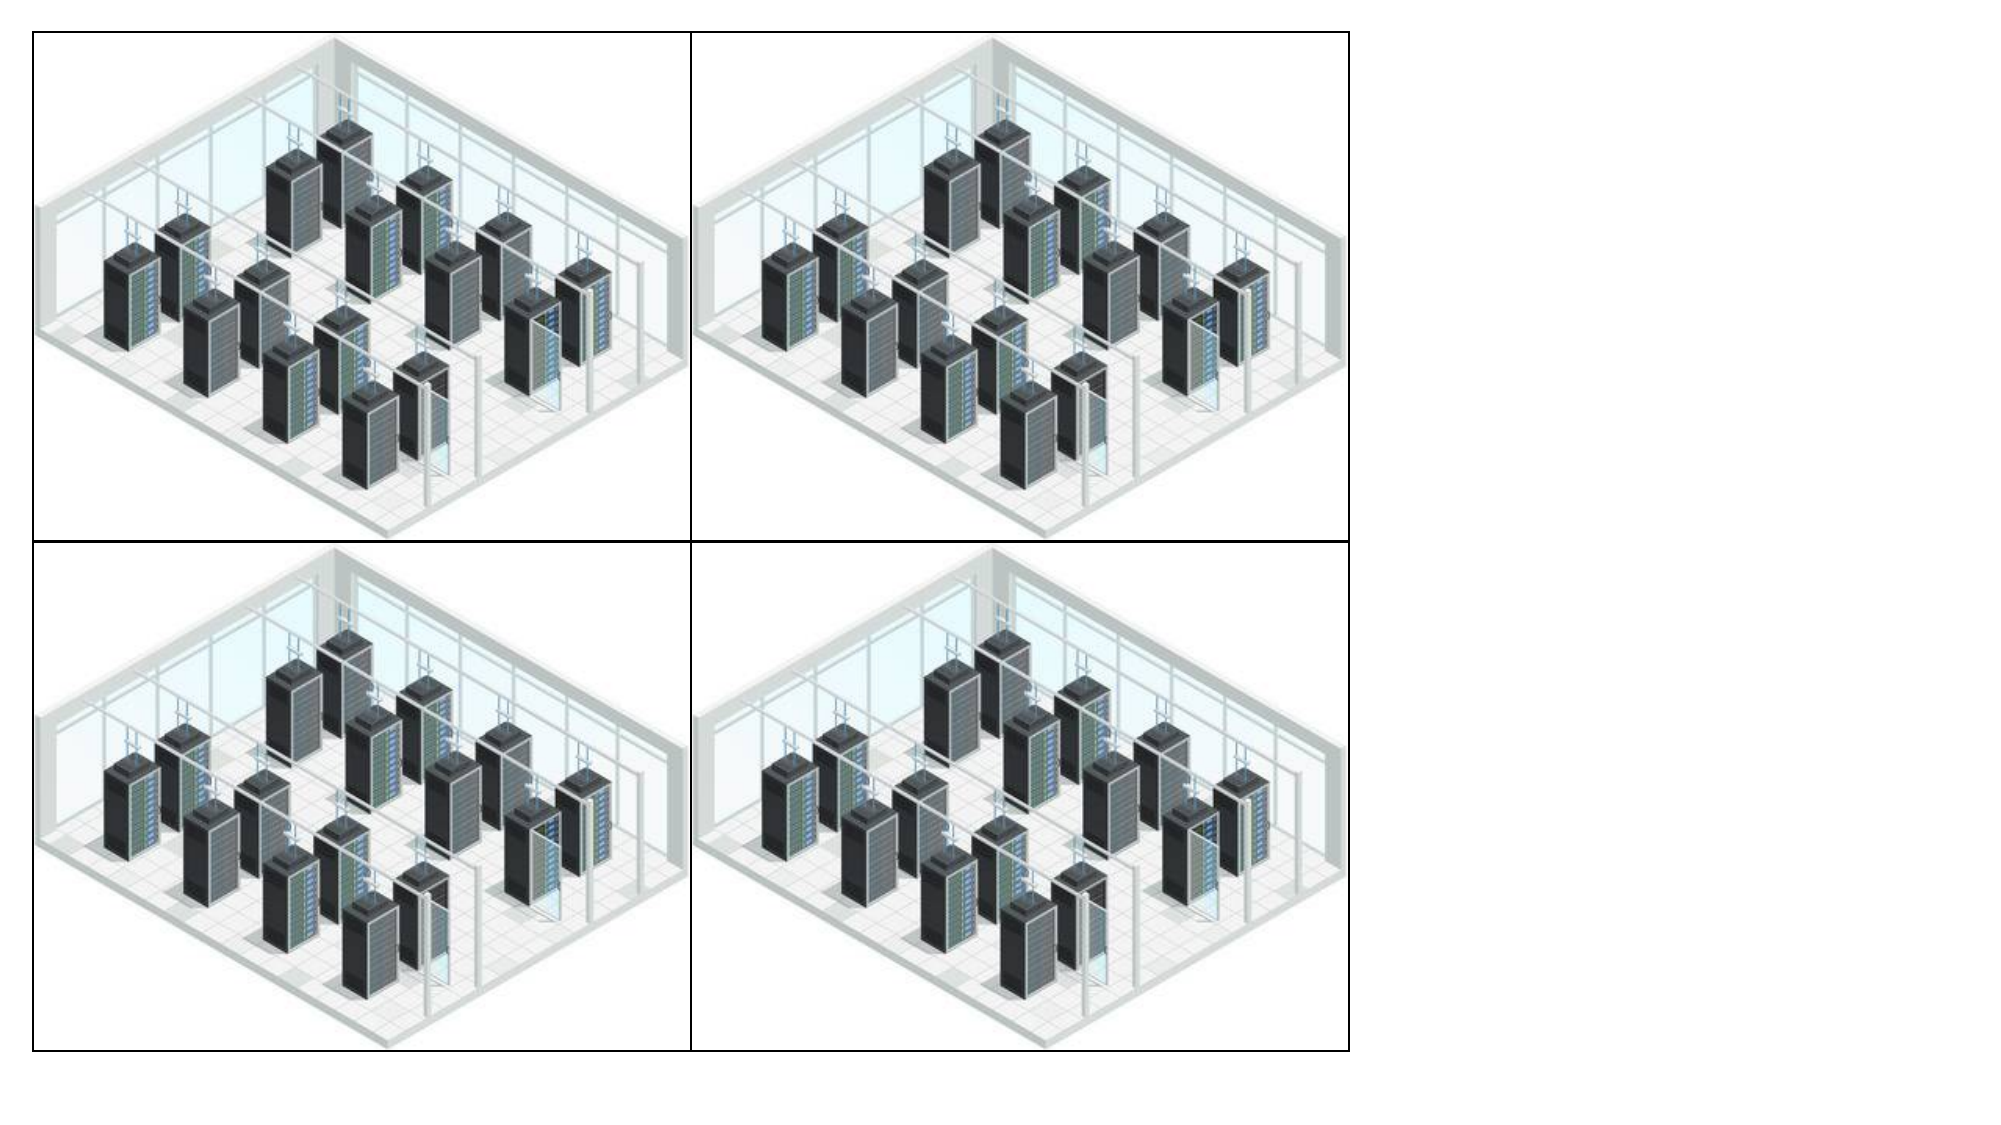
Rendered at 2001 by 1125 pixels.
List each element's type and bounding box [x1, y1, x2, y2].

text_box [33, 541, 691, 1052]
text_box [691, 31, 1350, 541]
text_box [691, 541, 1350, 1052]
text_box [33, 31, 691, 541]
